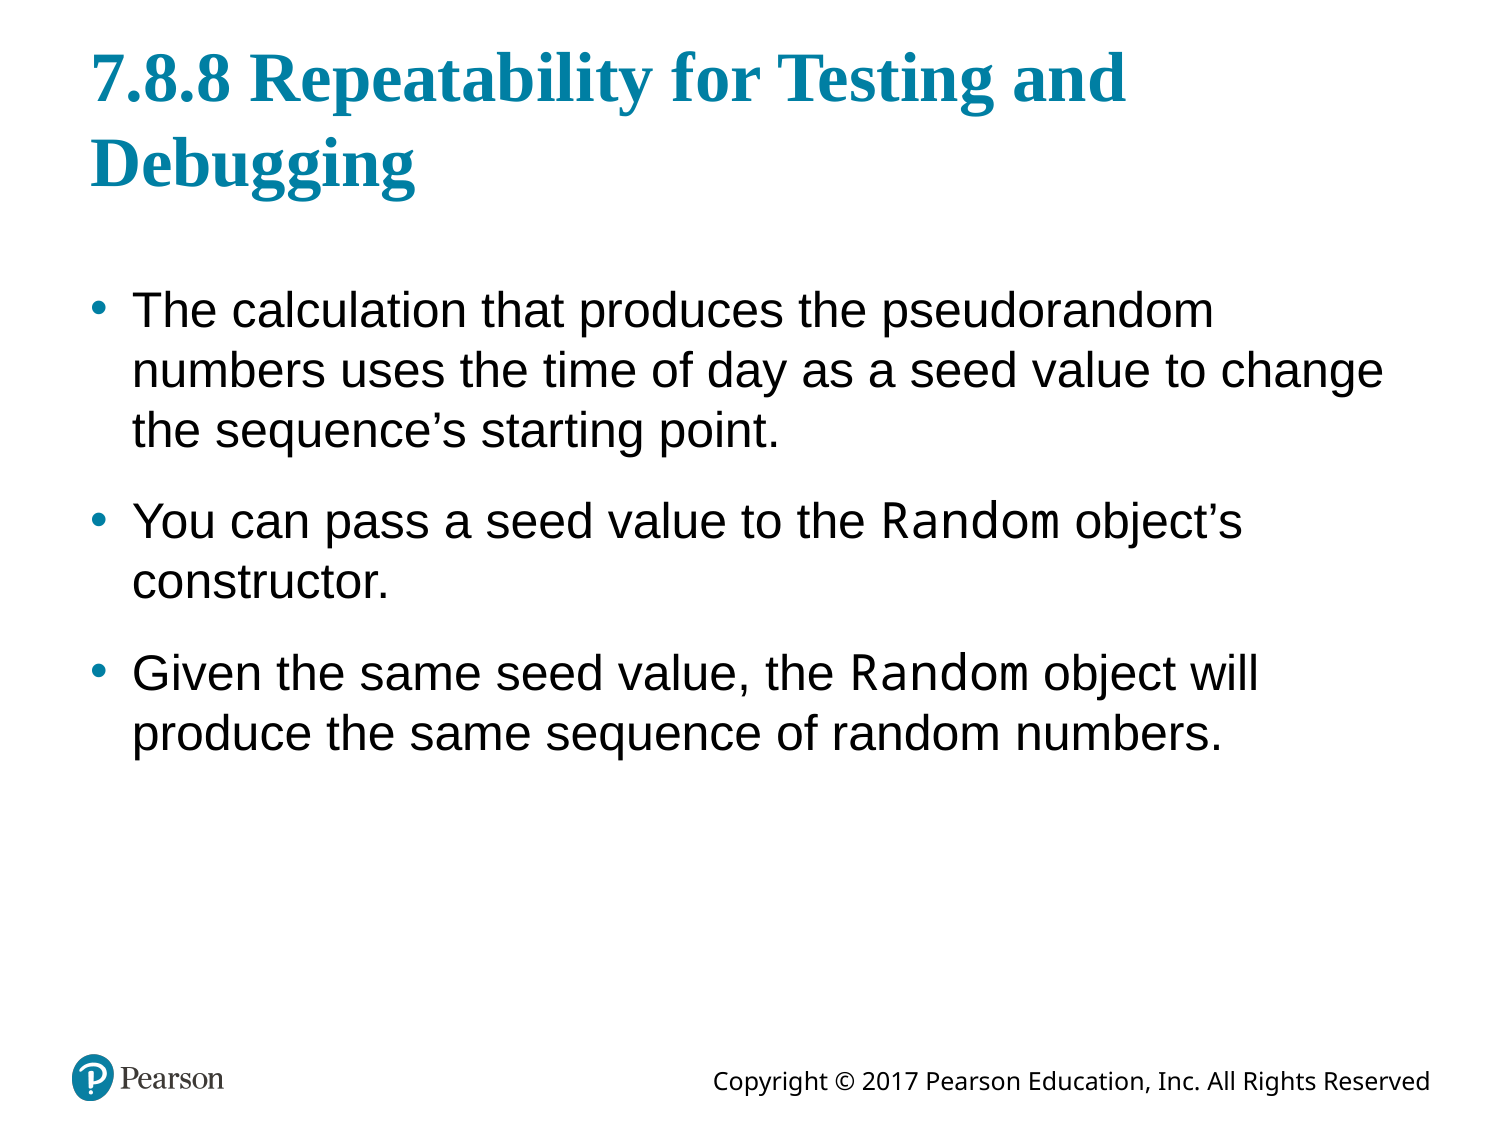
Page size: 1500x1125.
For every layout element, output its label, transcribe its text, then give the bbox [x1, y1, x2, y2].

picture [80, 1063, 106, 1088]
picture [72, 1087, 83, 1101]
list The calculation that produces the pseudorandom numbers uses the time of day as a seed value to change the sequence’s starting point. You can pass a seed value to the Random object’s constructor. Given the same seed value, the Random object will produce the same sequence of random numbers. [75, 262, 1425, 1005]
title 7.8.8 Repeatability for Testing and Debugging [75, 35, 1425, 216]
picture [72, 1054, 88, 1070]
picture [98, 1054, 224, 1101]
